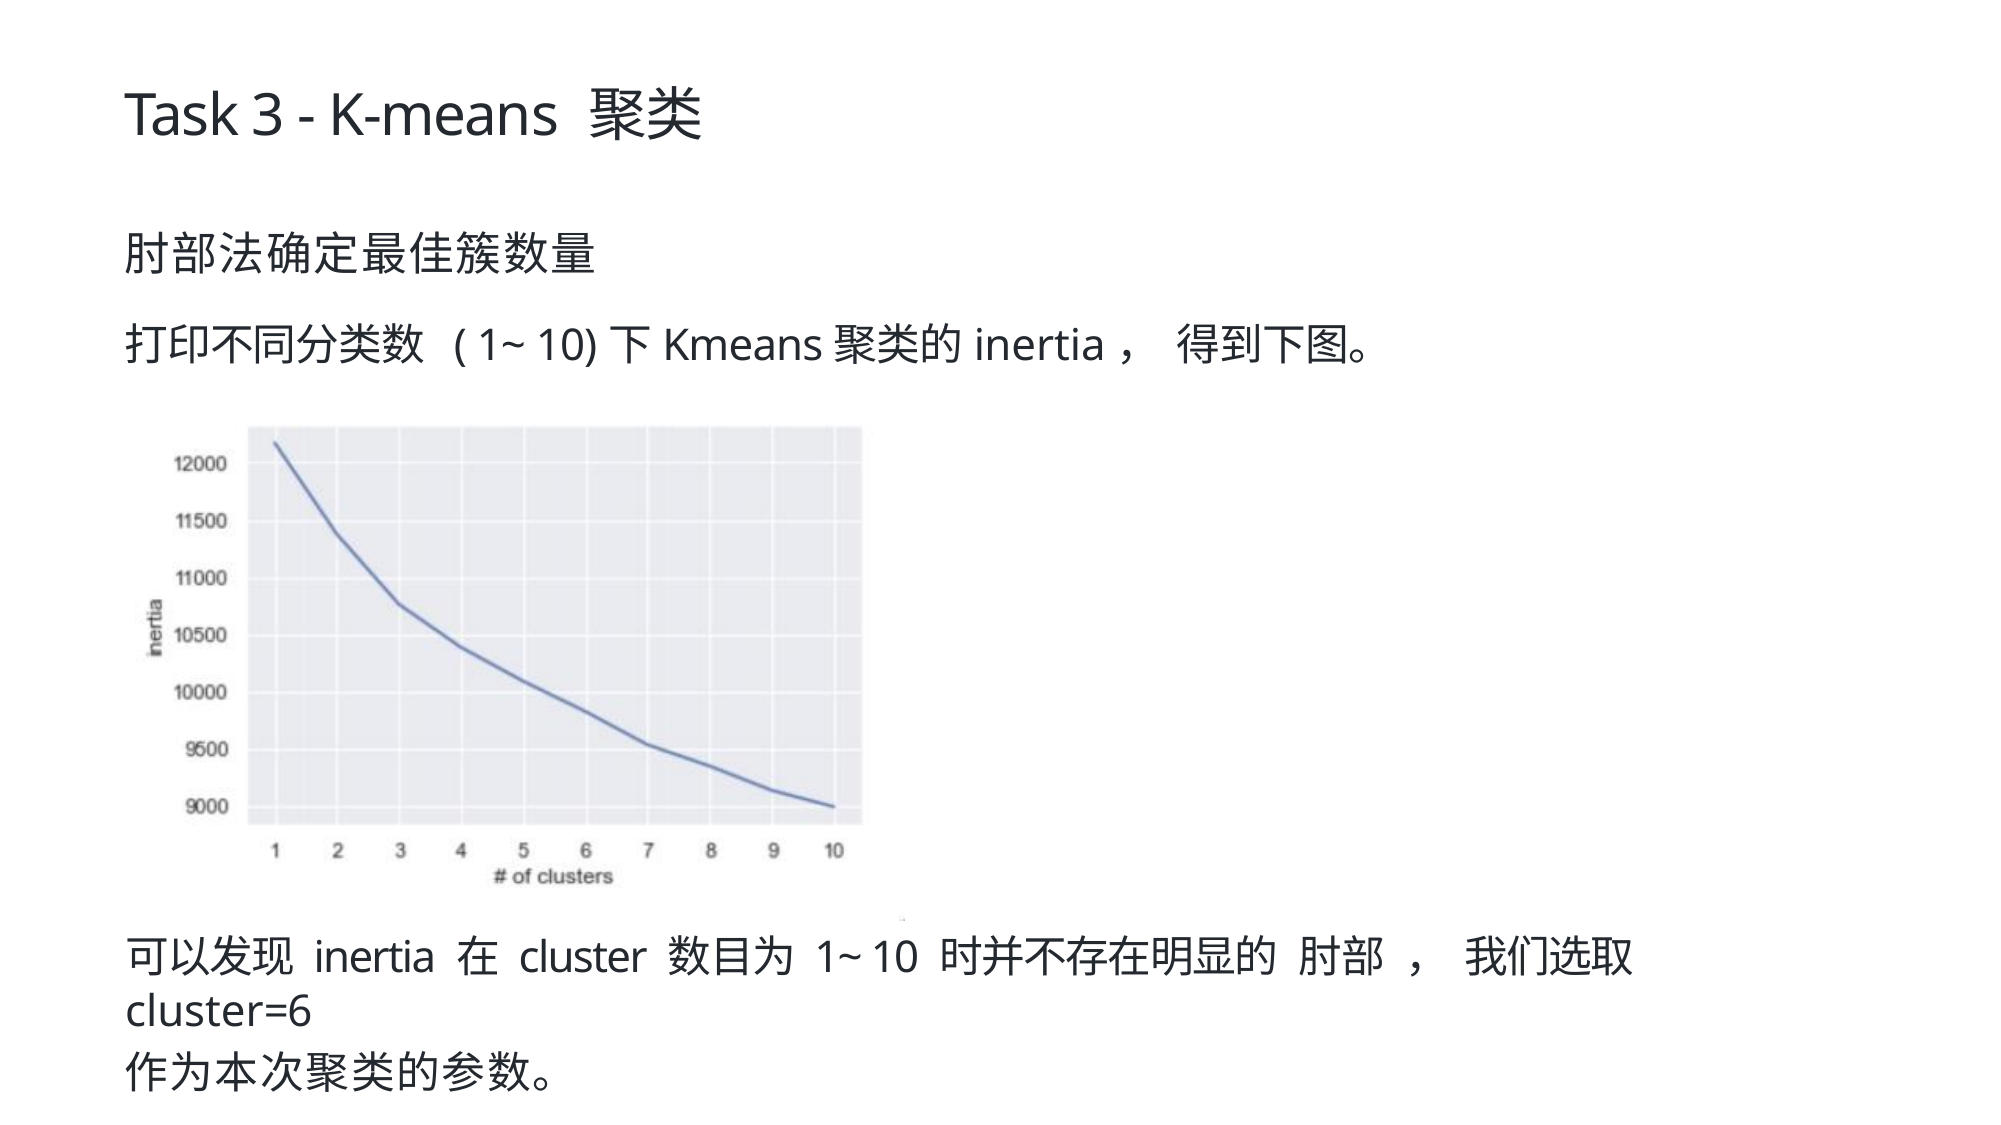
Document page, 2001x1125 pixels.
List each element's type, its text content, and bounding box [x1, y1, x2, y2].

text_box Task 3 - K-means 聚类 [122, 68, 715, 149]
text_box 肘部法确定最佳簇数量 打印不同分类数 ( 1~ 10)下Kmeans聚类的inertia， 得到下图。 [122, 228, 1375, 371]
text_box 可以发现 inertia 在 cluster 数目为 1~ 10 时并不存在明显的肘部 ， 我们选取 cluster=6 作为本次聚类的参数。 [122, 925, 1826, 1045]
picture [123, 399, 905, 921]
